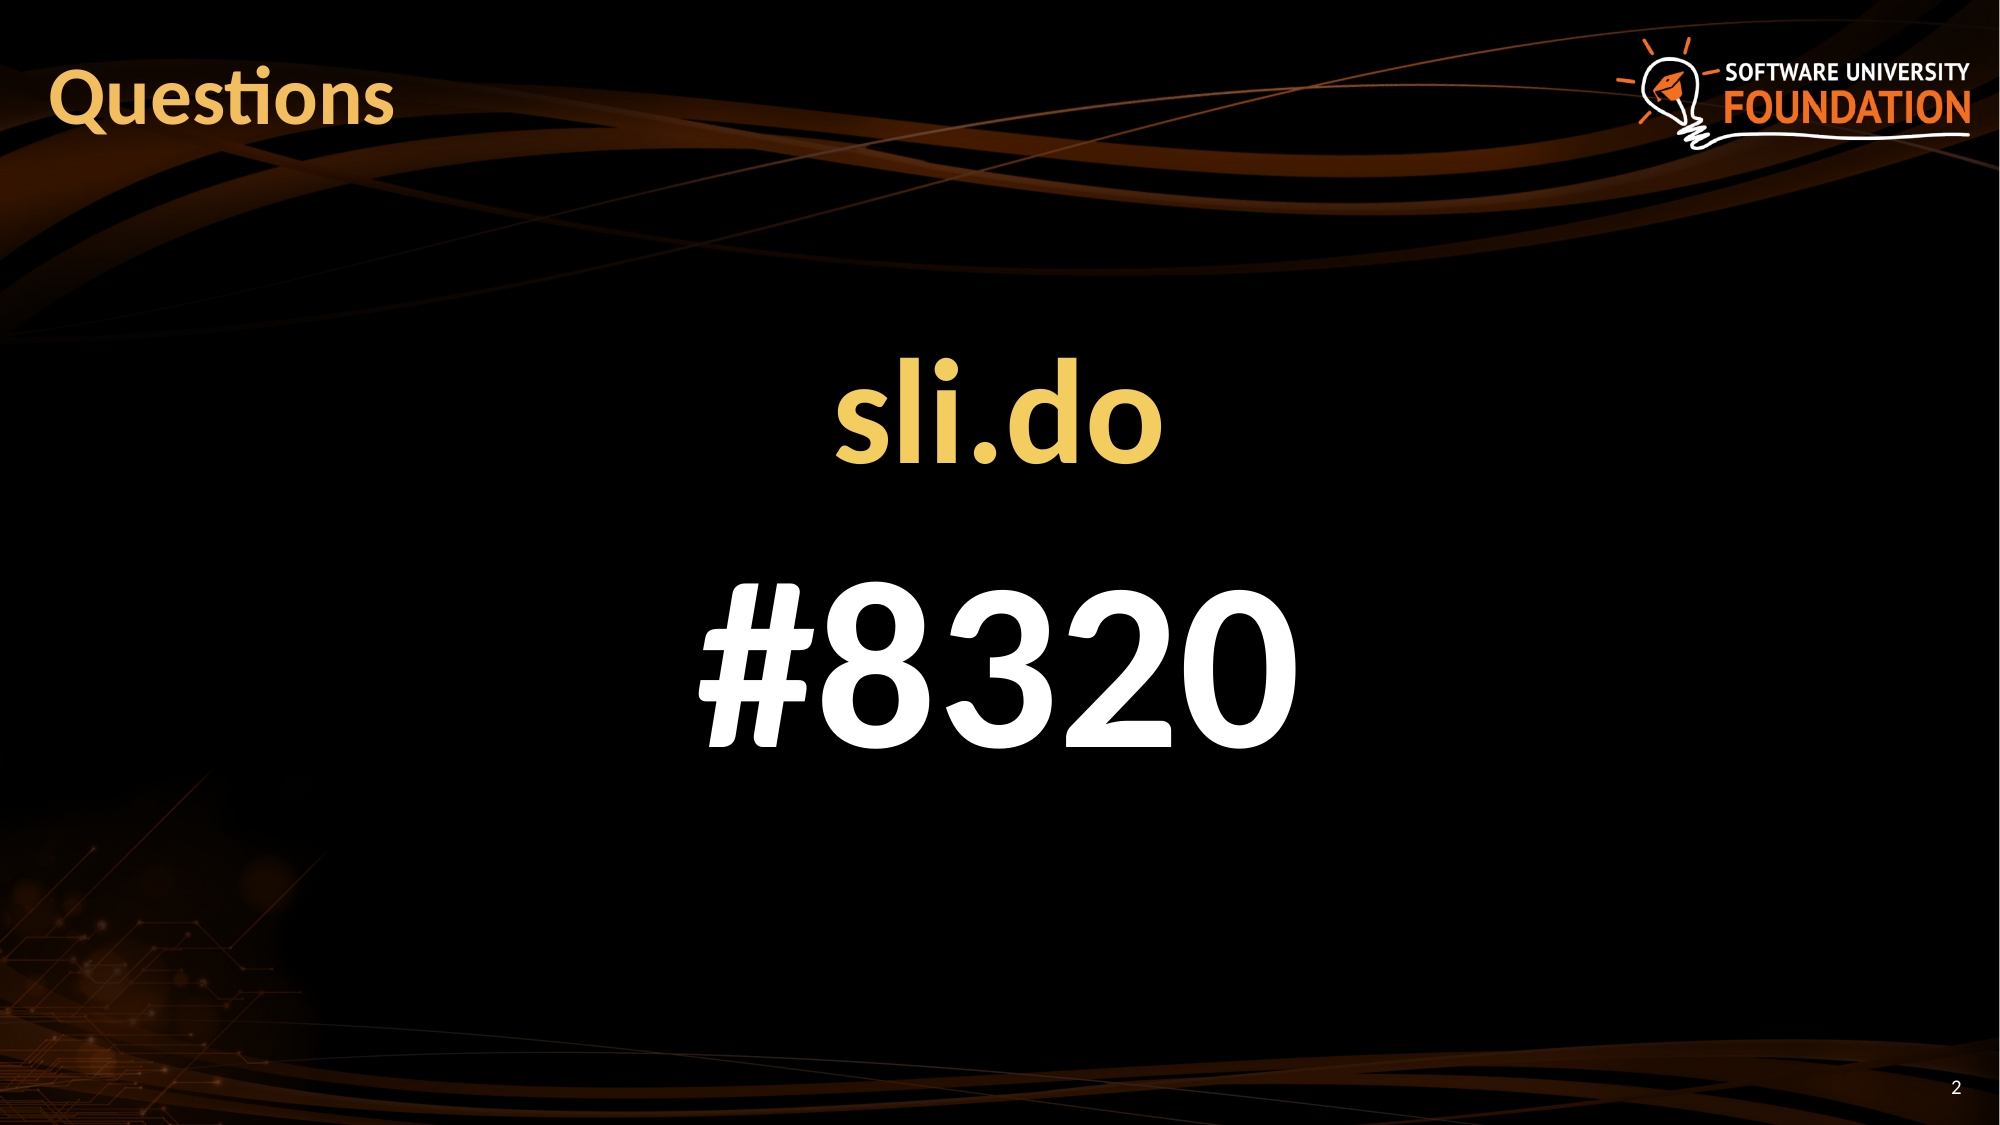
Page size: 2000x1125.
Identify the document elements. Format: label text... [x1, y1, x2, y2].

list sli.do #8320 [31, 188, 1968, 1071]
title Questions [30, 6, 1602, 189]
slide_number 2 [1897, 1071, 1968, 1103]
picture [0, 0, 2000, 1125]
